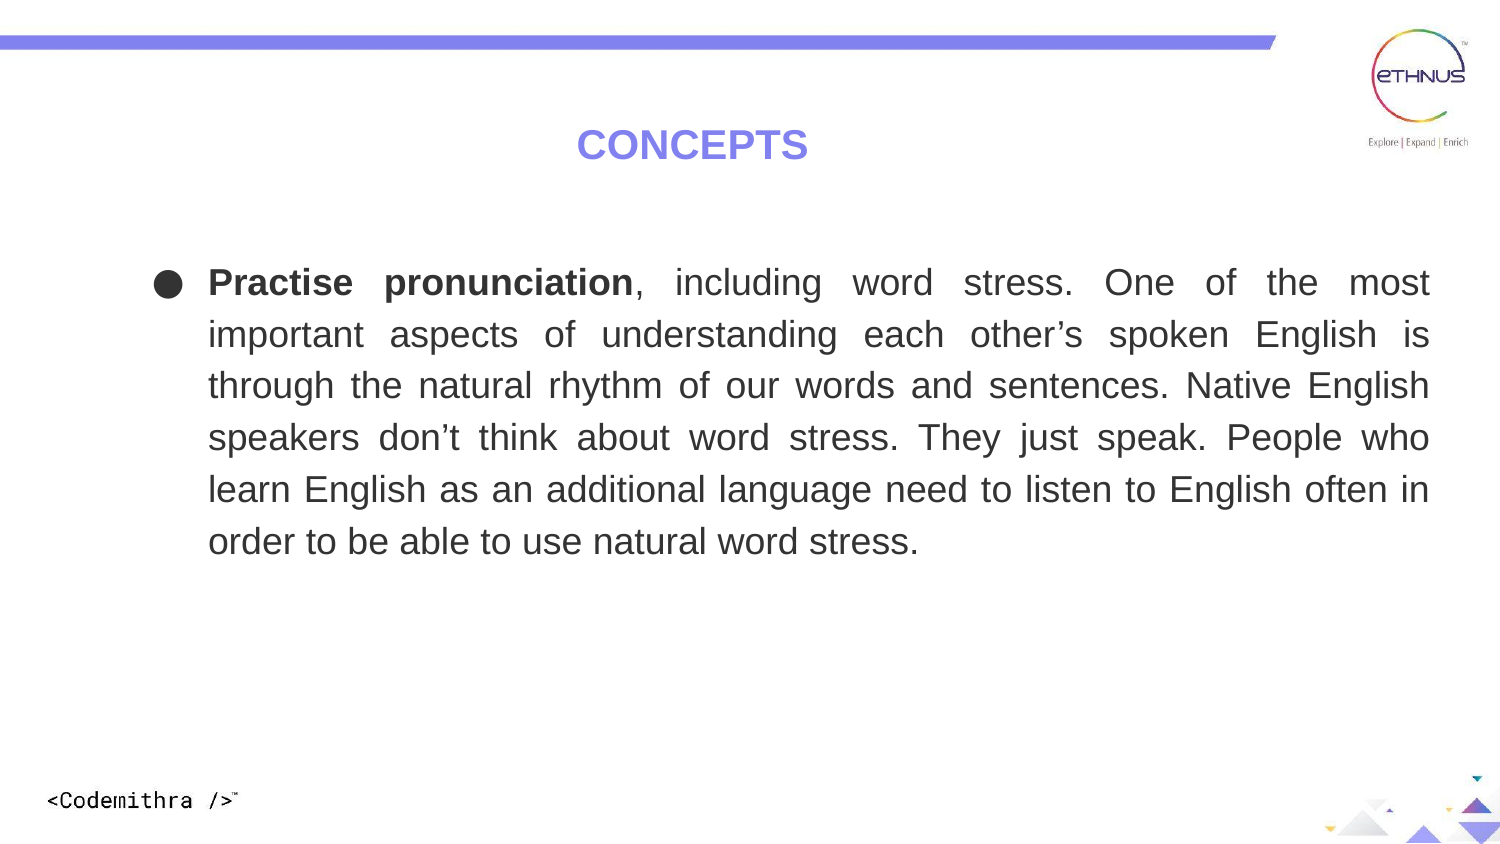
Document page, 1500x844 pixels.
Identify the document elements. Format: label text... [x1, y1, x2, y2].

text_box CONCEPTS [347, 103, 1038, 184]
picture [0, 1, 1500, 844]
list Practise pronunciation, including word stress. One of the most important aspects of understanding each other’s spoken English is through the natural rhythm of our words and sentences. Native English speakers don’t think about word stress. They just speak. People who learn English as an additional language need to listen to English often in order to be able to use natural word stress. [118, 236, 1446, 844]
